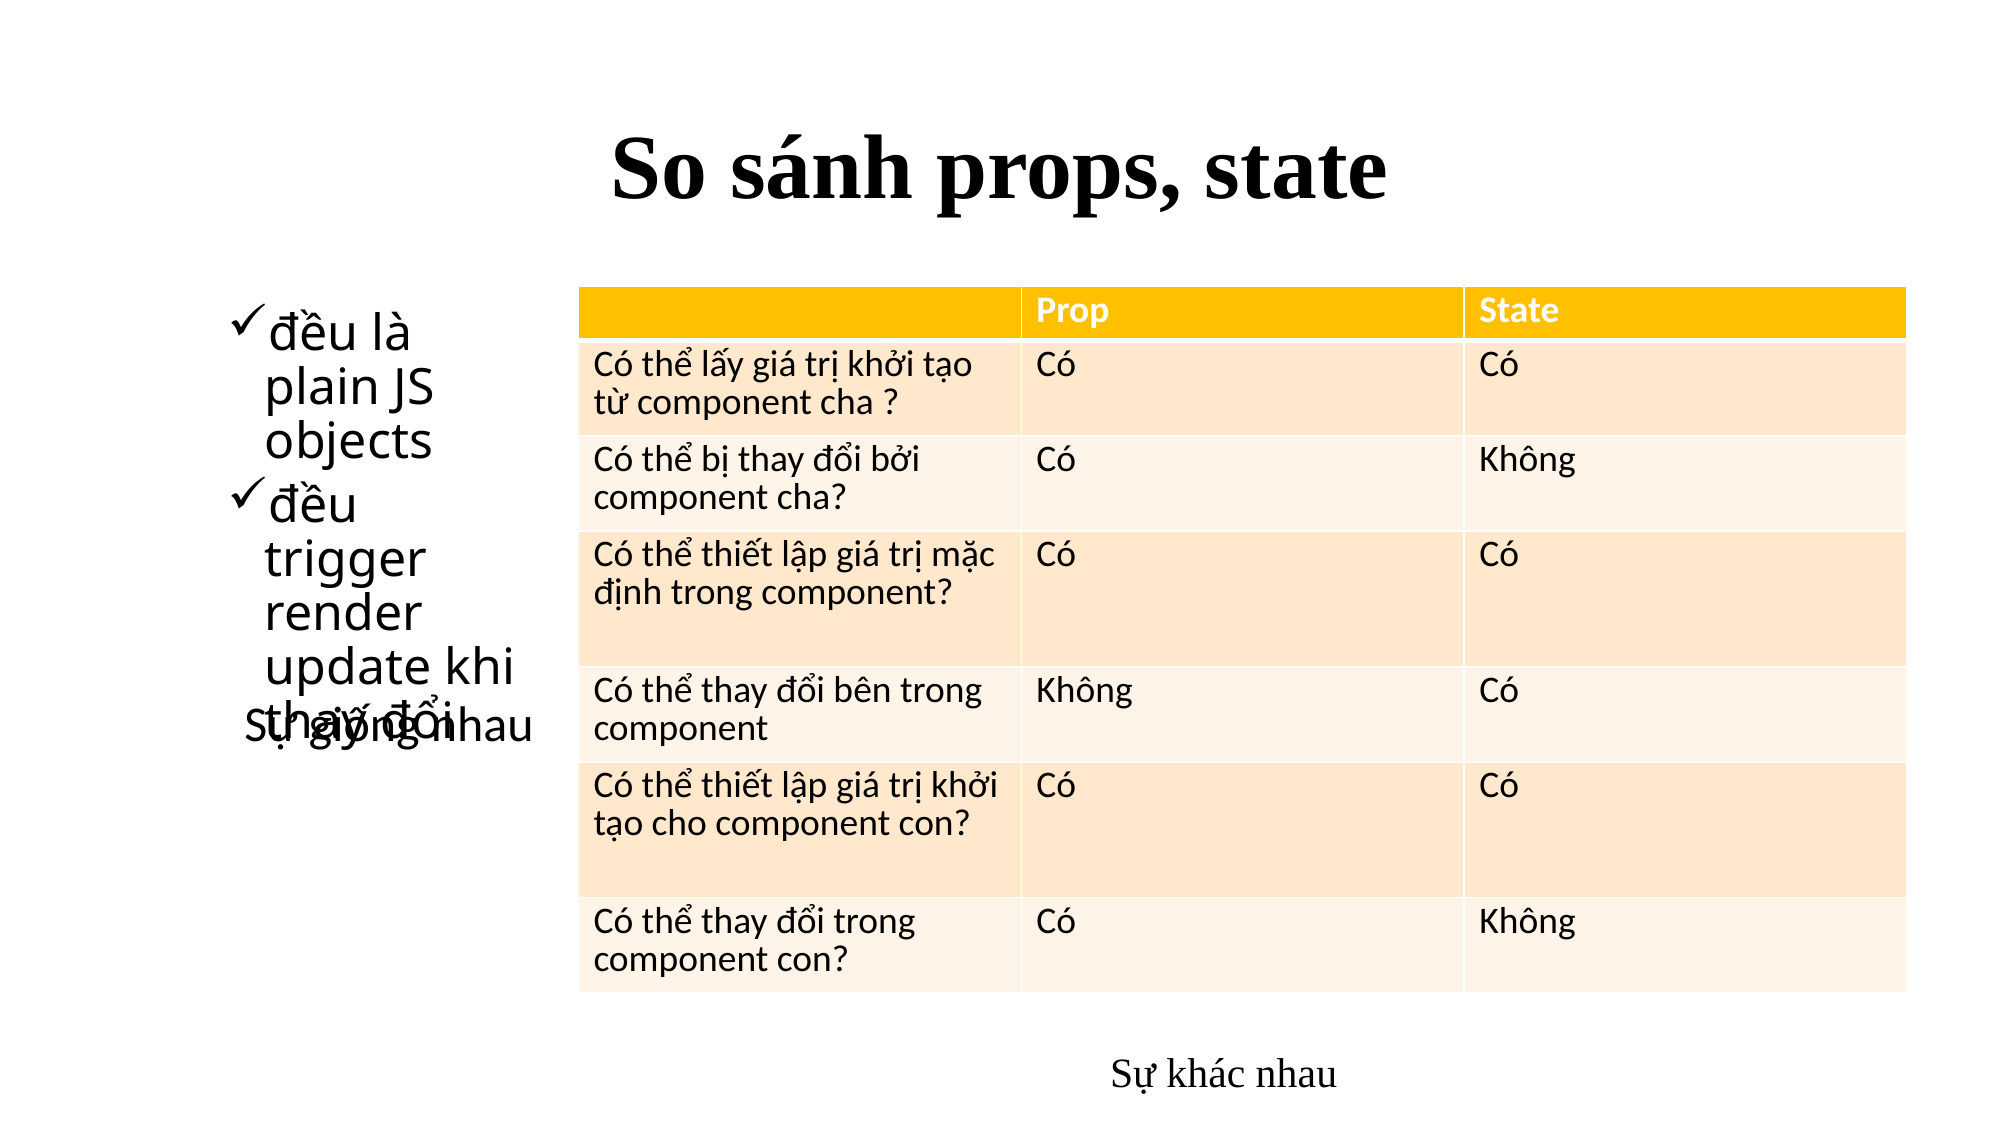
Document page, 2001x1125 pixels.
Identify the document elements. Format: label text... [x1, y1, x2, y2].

table_cell Có thể lấy giá trị khởi tạo từ component cha ? [579, 343, 1021, 435]
table_cell Có [1022, 898, 1463, 992]
table_cell Không [1022, 668, 1463, 761]
text_box Sự khác nhau [1095, 1038, 1353, 1103]
table_cell Có thể bị thay đổi bởi component cha? [579, 437, 1021, 530]
table_header [579, 287, 1021, 338]
table_cell Có [1022, 437, 1463, 530]
table_cell Có [1022, 343, 1463, 435]
table_header Prop [1022, 287, 1463, 338]
title So sánh props, state [137, 59, 1863, 278]
table_cell Có [1465, 532, 1906, 666]
table_cell Có [1022, 763, 1463, 897]
text_box Sự giống nhau [229, 683, 549, 759]
table_cell Có [1465, 343, 1906, 435]
table_cell Có [1465, 763, 1906, 897]
table_cell Có thể thiết lập giá trị khởi tạo cho component con? [579, 763, 1021, 897]
table_cell Có thể thiết lập giá trị mặc định trong component? [579, 532, 1021, 666]
table_cell Không [1465, 437, 1906, 530]
list đều là plain JS objects đều trigger render update khi thay đổi [137, 299, 536, 915]
table_header State [1465, 287, 1906, 338]
table_cell Có [1022, 532, 1463, 666]
table_cell Có thể thay đổi trong component con? [579, 898, 1021, 992]
table_cell Không [1465, 898, 1906, 992]
table_cell Có thể thay đổi bên trong component [579, 668, 1021, 761]
table_cell Có [1465, 668, 1906, 761]
